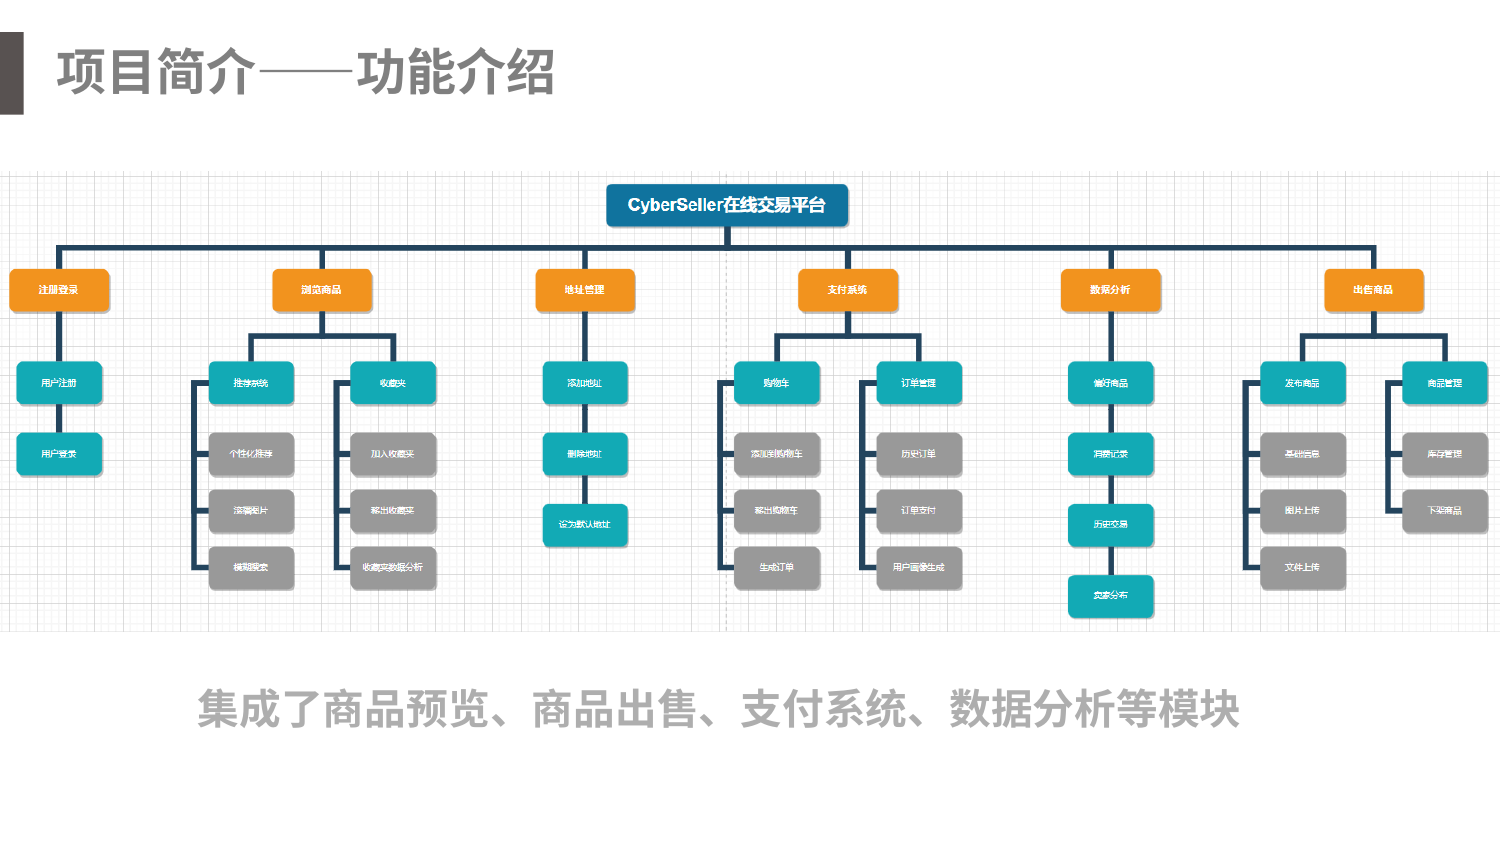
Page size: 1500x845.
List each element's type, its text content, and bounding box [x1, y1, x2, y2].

picture [0, 170, 1500, 633]
text_box 集成了商品预览、商品出售、支付系统、数据分析等模块 [182, 675, 1317, 740]
text_box 项目简介——功能介绍 [41, 33, 597, 109]
text_box [0, 30, 26, 117]
